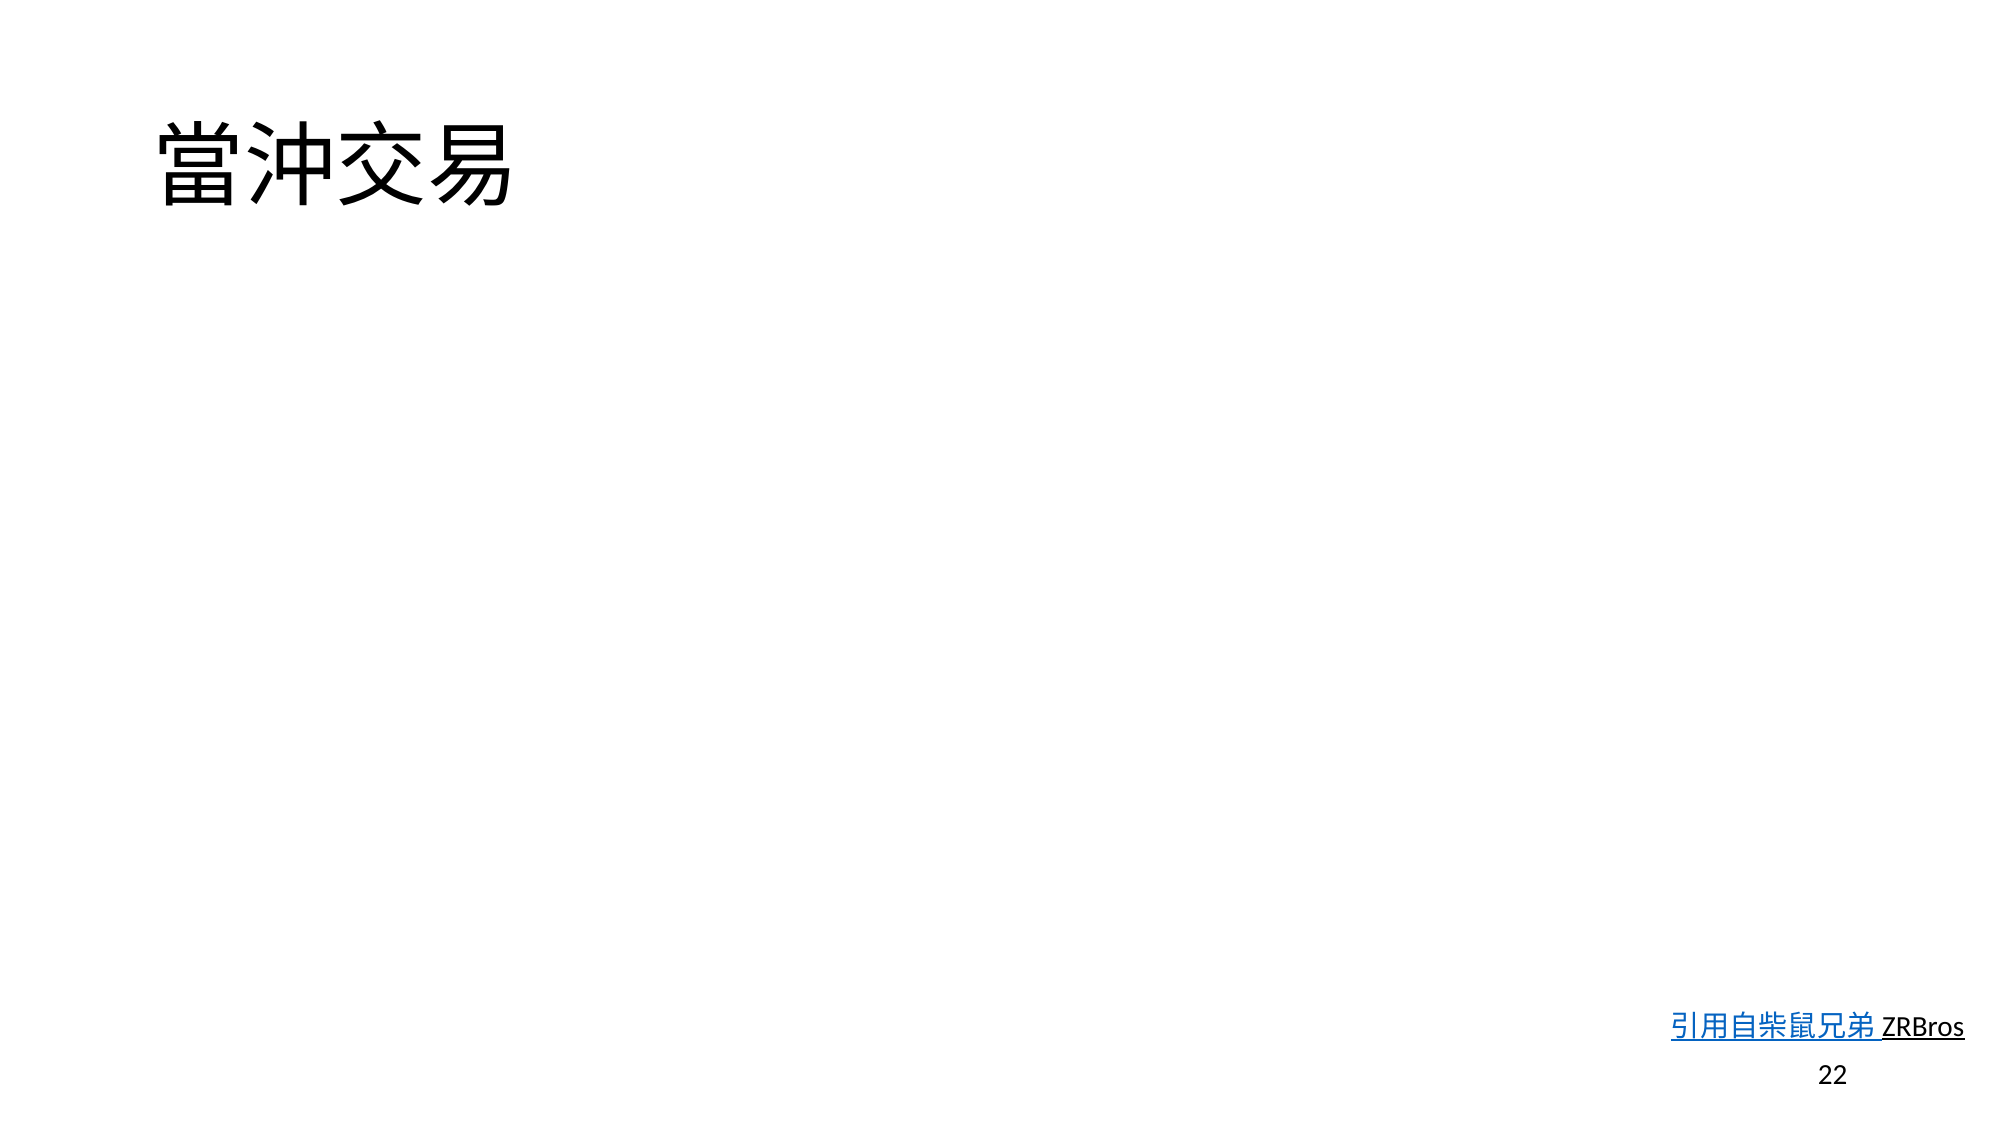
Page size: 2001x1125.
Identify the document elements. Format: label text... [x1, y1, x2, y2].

title 當沖交易 [137, 59, 1863, 278]
slide_number 22 [1412, 1042, 1863, 1103]
